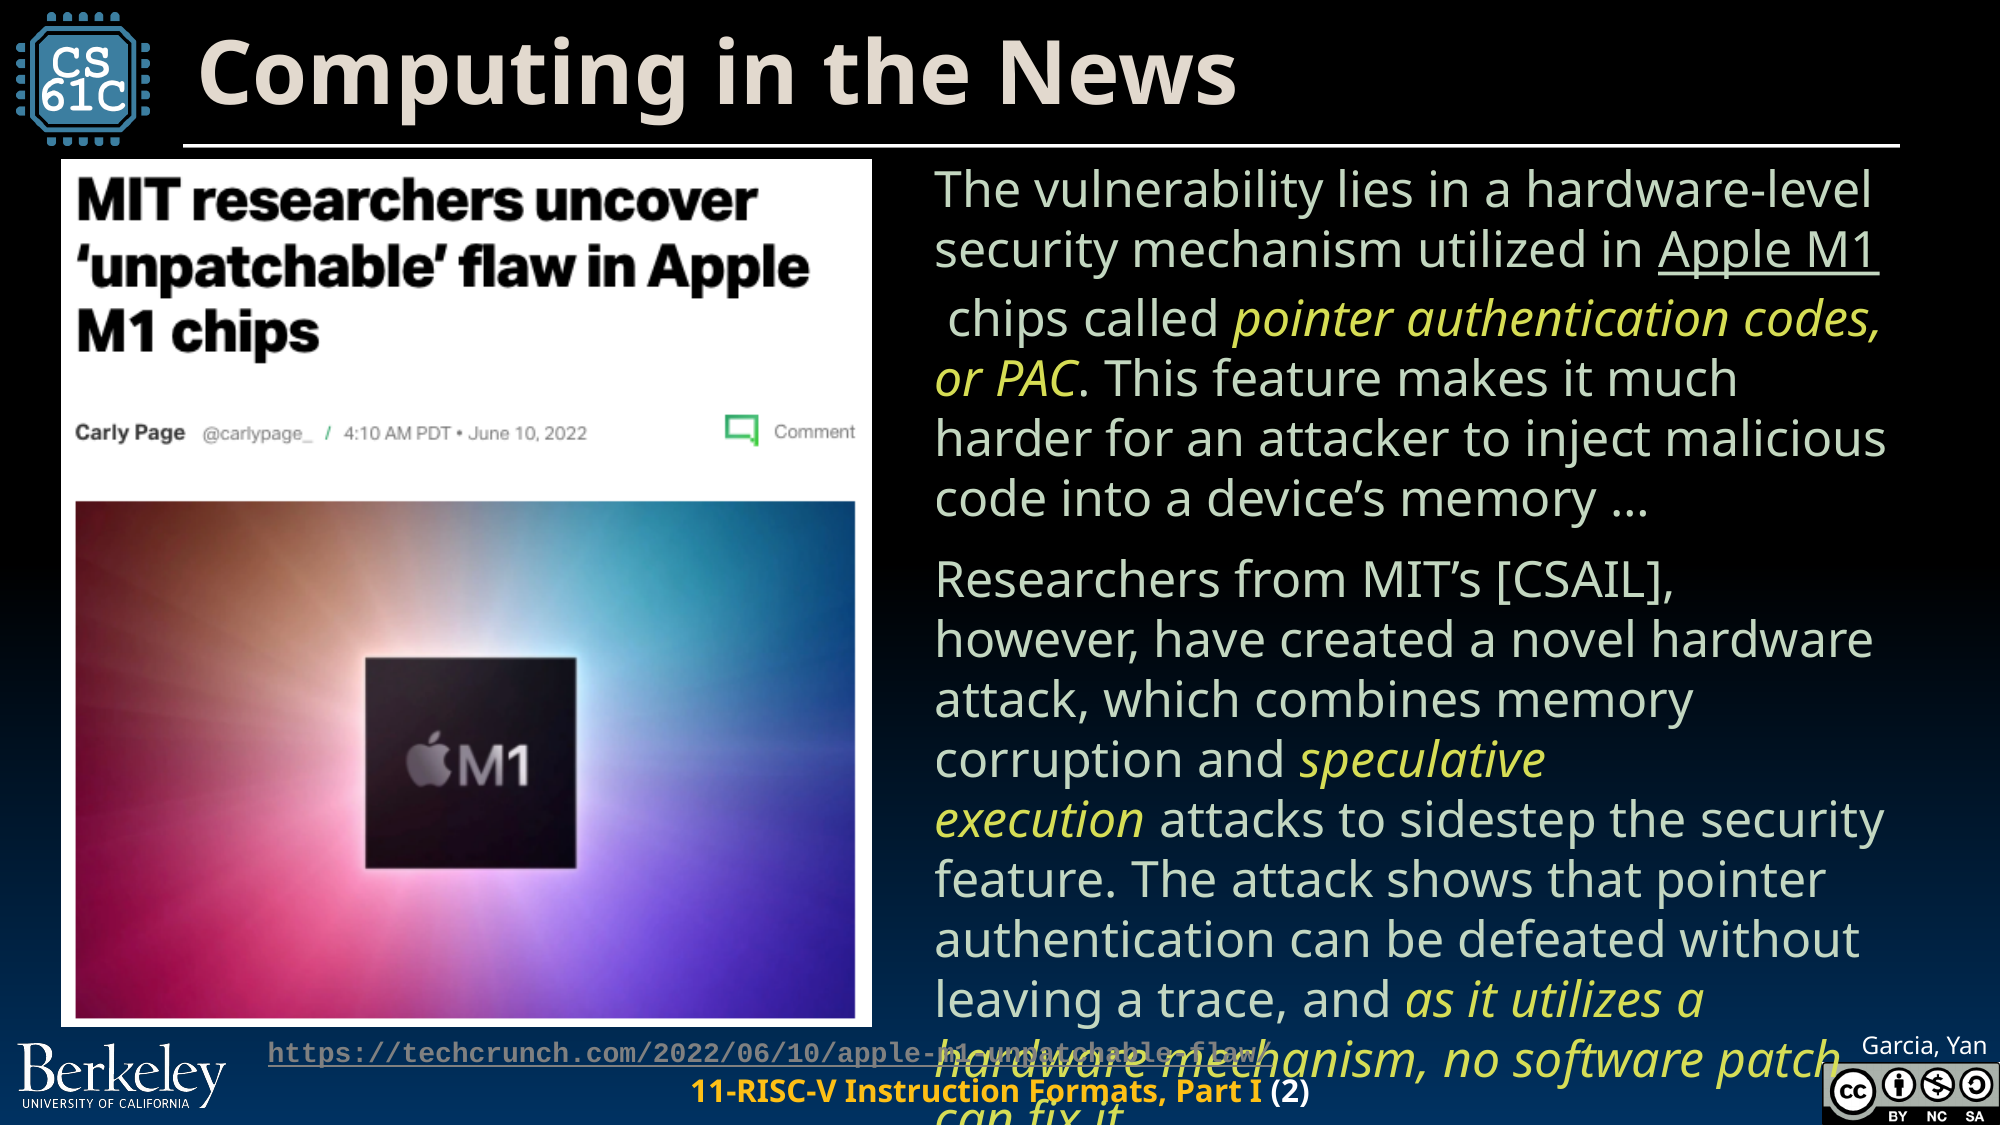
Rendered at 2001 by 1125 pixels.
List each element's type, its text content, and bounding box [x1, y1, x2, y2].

text_box https://techcrunch.com/2022/06/10/apple-m1-unpatchable-flaw/ [252, 1026, 1406, 1076]
title Computing in the News [181, 12, 1906, 139]
picture [61, 159, 872, 1027]
picture [16, 12, 150, 146]
picture [17, 1043, 226, 1108]
list The vulnerability lies in a hardware-level security mechanism utilized in Apple M1 chips called pointer authentication codes, or PAC. This feature makes it much harder for an attacker to inject malicious code into a device’s memory … Researchers from MIT’s [CSAIL], however, have created a novel hardware attack, which combines memory corruption and speculative execution attacks to sidestep the security feature. The attack shows that pointer authentication can be defeated without leaving a trace, and as it utilizes a hardware mechanism, no software patch can fix it. [905, 150, 1907, 1018]
picture [1822, 1062, 2000, 1125]
